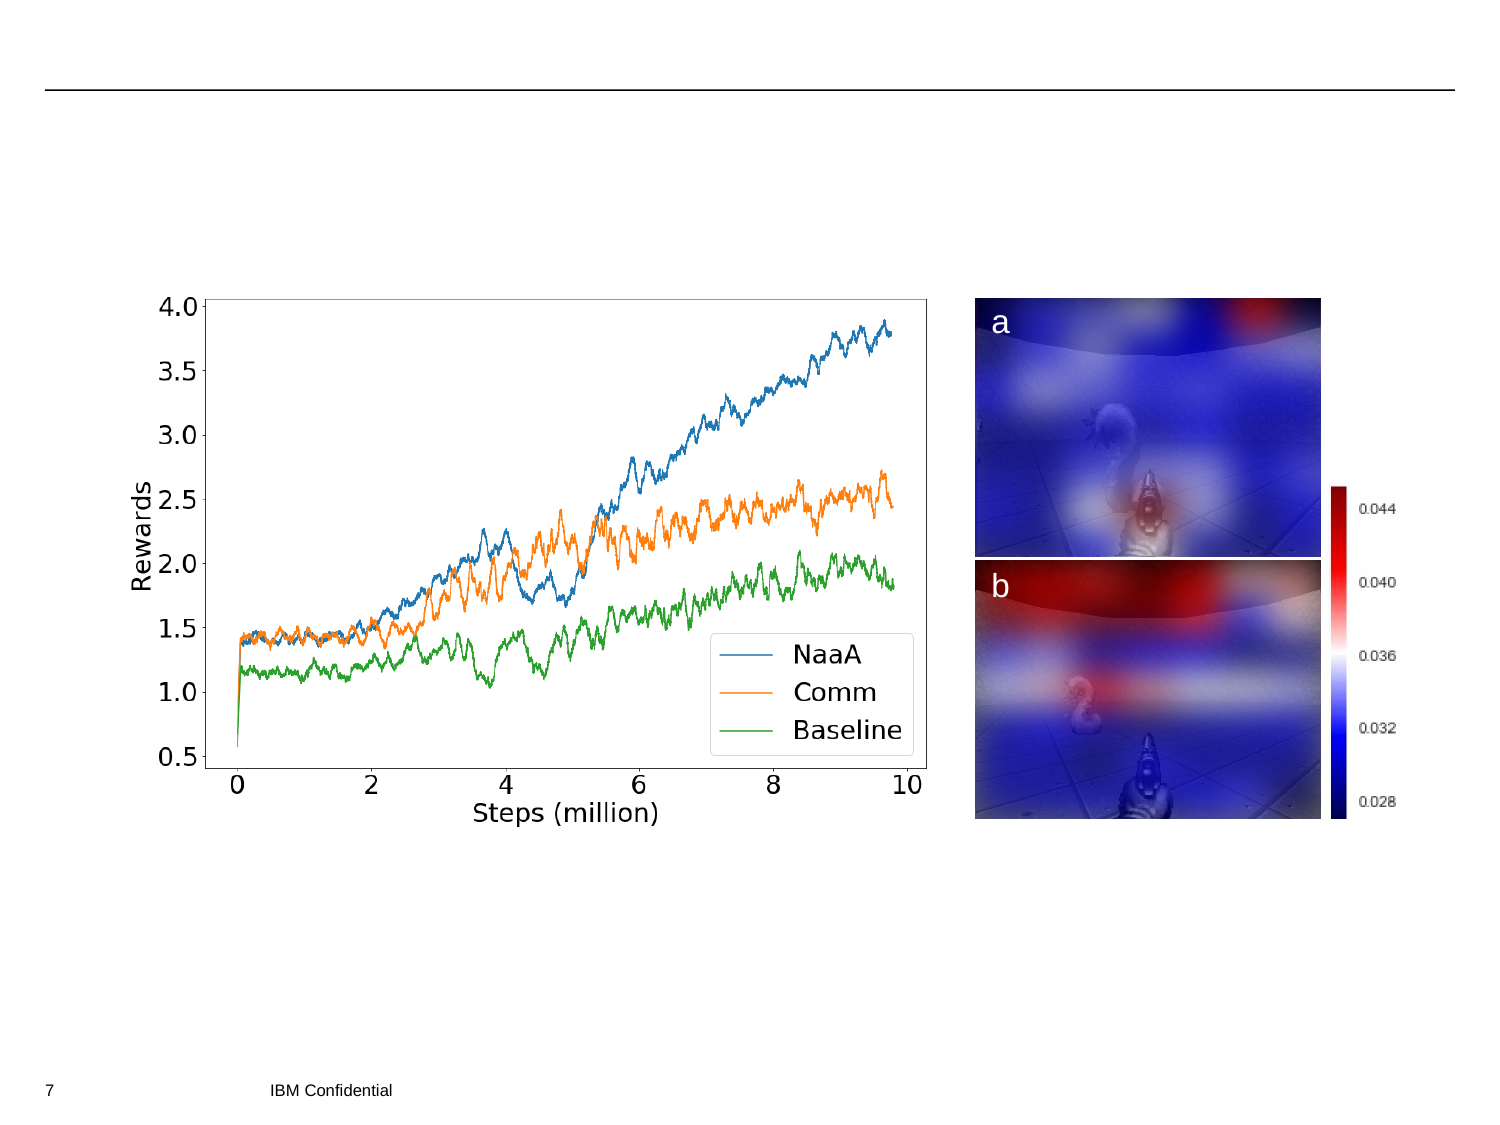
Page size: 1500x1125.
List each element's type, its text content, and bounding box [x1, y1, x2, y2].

text_box [117, 285, 1417, 848]
slide_number 7 [29, 1072, 91, 1103]
text_box a [976, 292, 1026, 298]
picture [119, 292, 938, 833]
picture [974, 560, 1321, 819]
picture [974, 298, 1321, 557]
footer IBM Confidential [254, 1072, 1230, 1103]
picture [1322, 478, 1407, 825]
